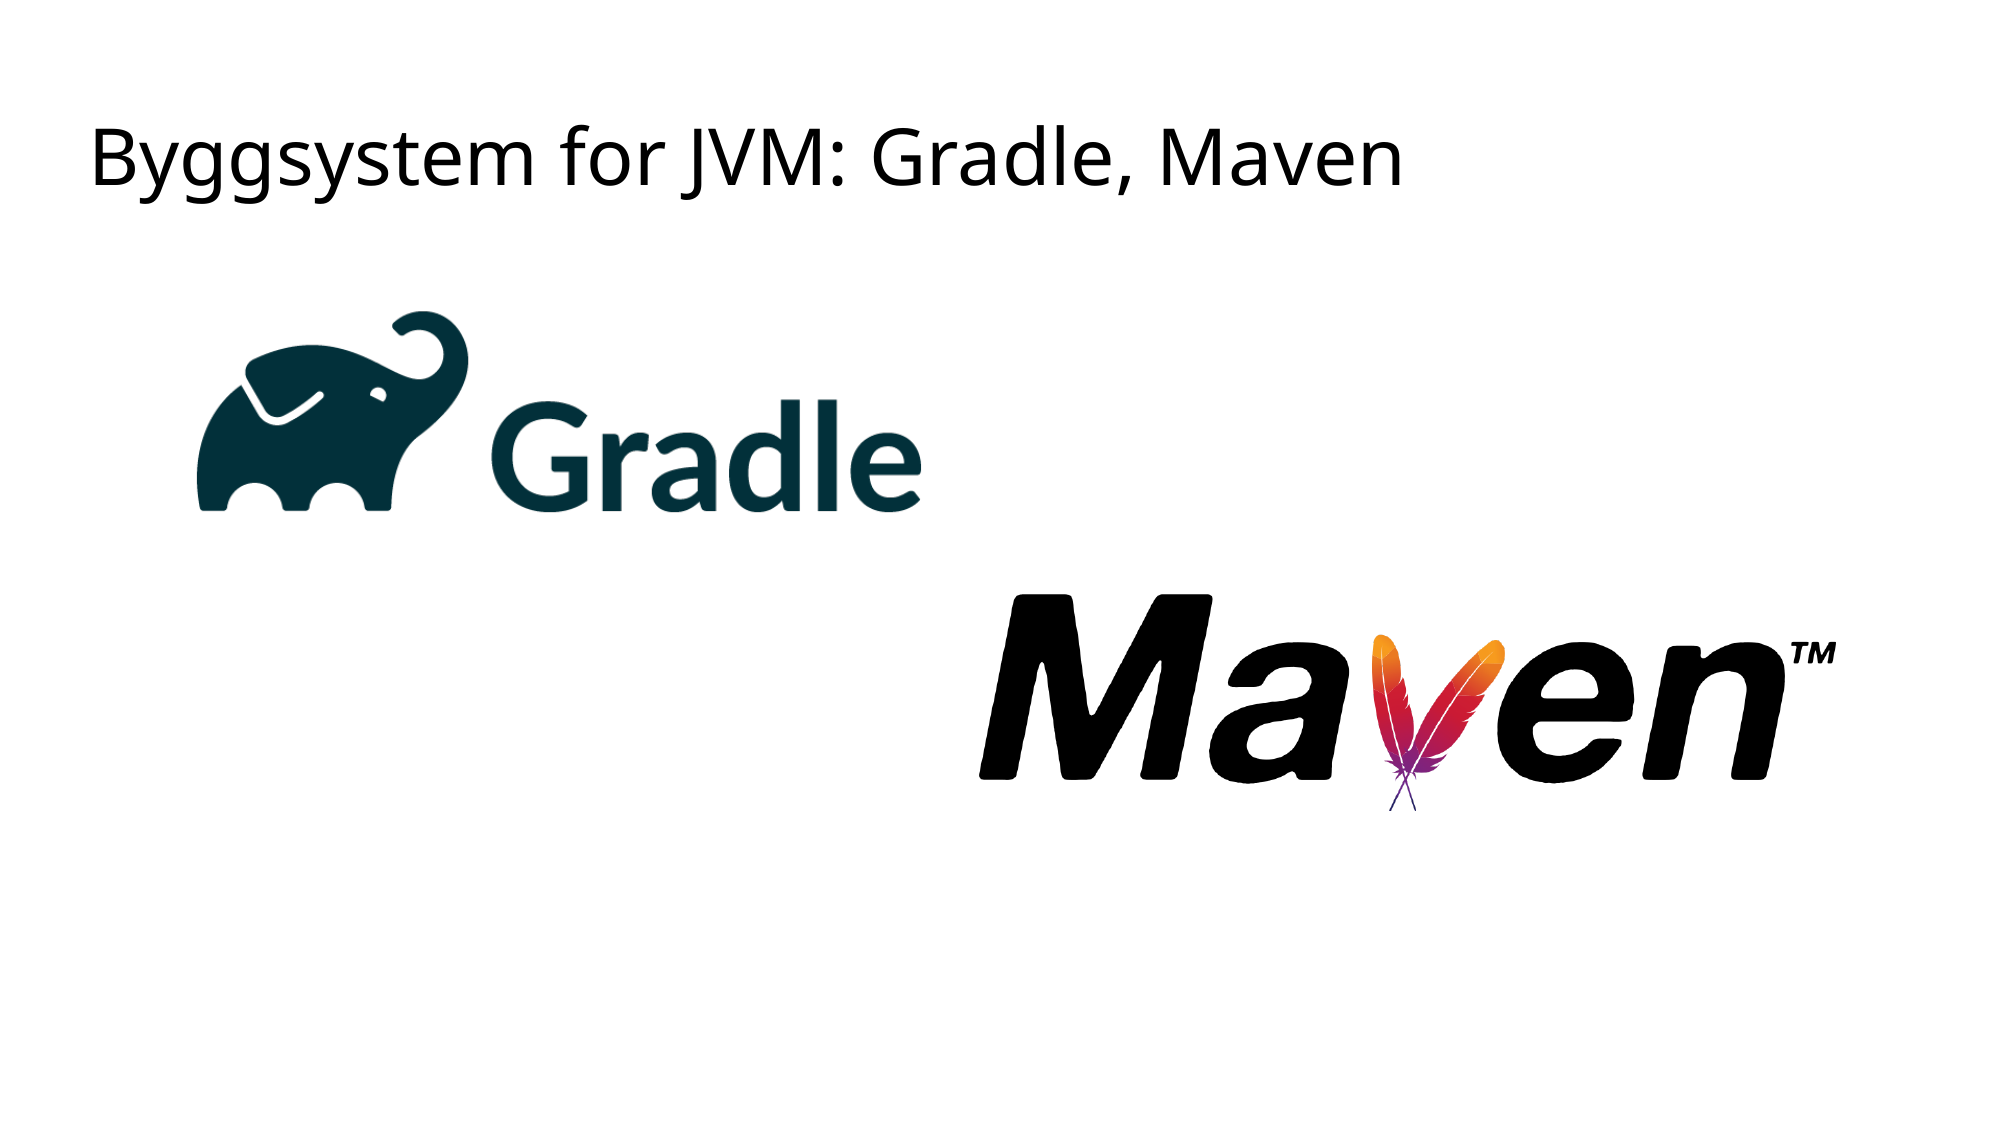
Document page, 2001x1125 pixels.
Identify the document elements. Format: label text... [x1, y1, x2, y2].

title Byggsystem for JVM: Gradle, Maven [68, 97, 1932, 223]
picture [101, 280, 1842, 811]
